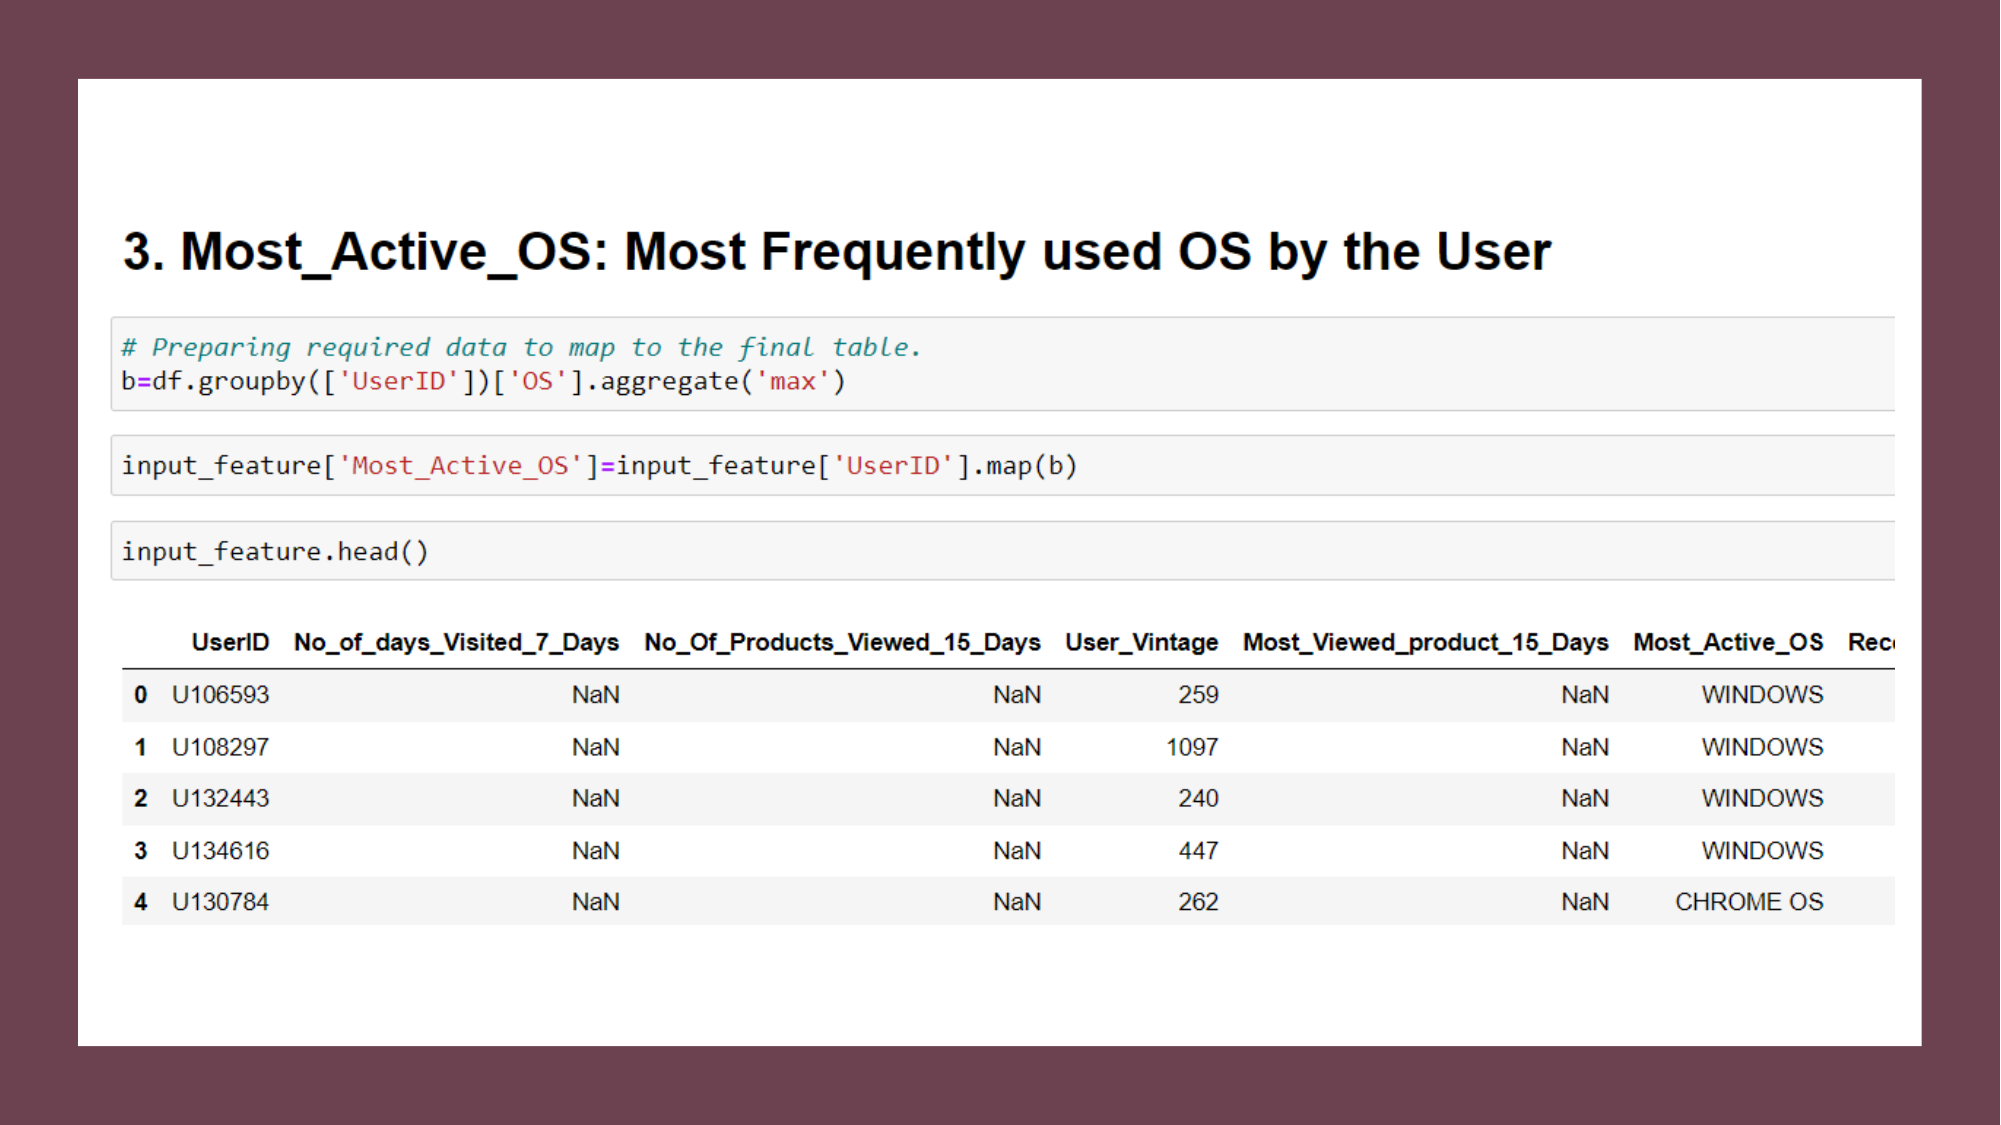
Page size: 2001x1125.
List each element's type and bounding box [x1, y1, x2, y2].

text_box [0, 0, 2000, 1125]
text_box [77, 78, 1923, 1047]
picture [105, 200, 1895, 925]
